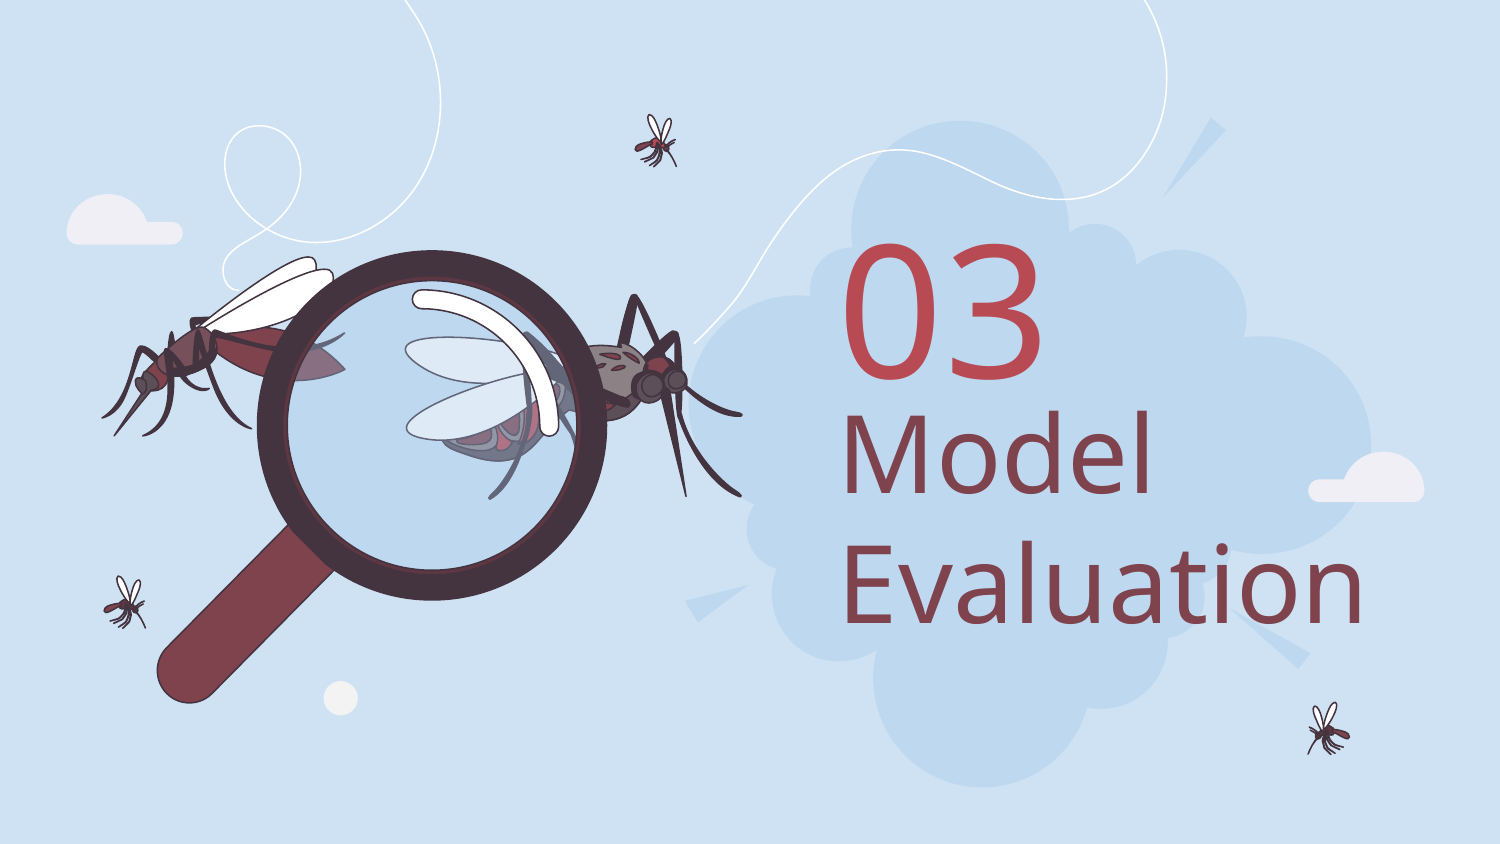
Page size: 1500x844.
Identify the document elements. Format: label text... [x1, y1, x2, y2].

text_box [101, 256, 148, 437]
title Model Evaluation [822, 445, 1435, 584]
text_box [329, 711, 352, 716]
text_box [153, 250, 607, 704]
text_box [611, 294, 747, 524]
title 03 [822, 177, 1136, 382]
